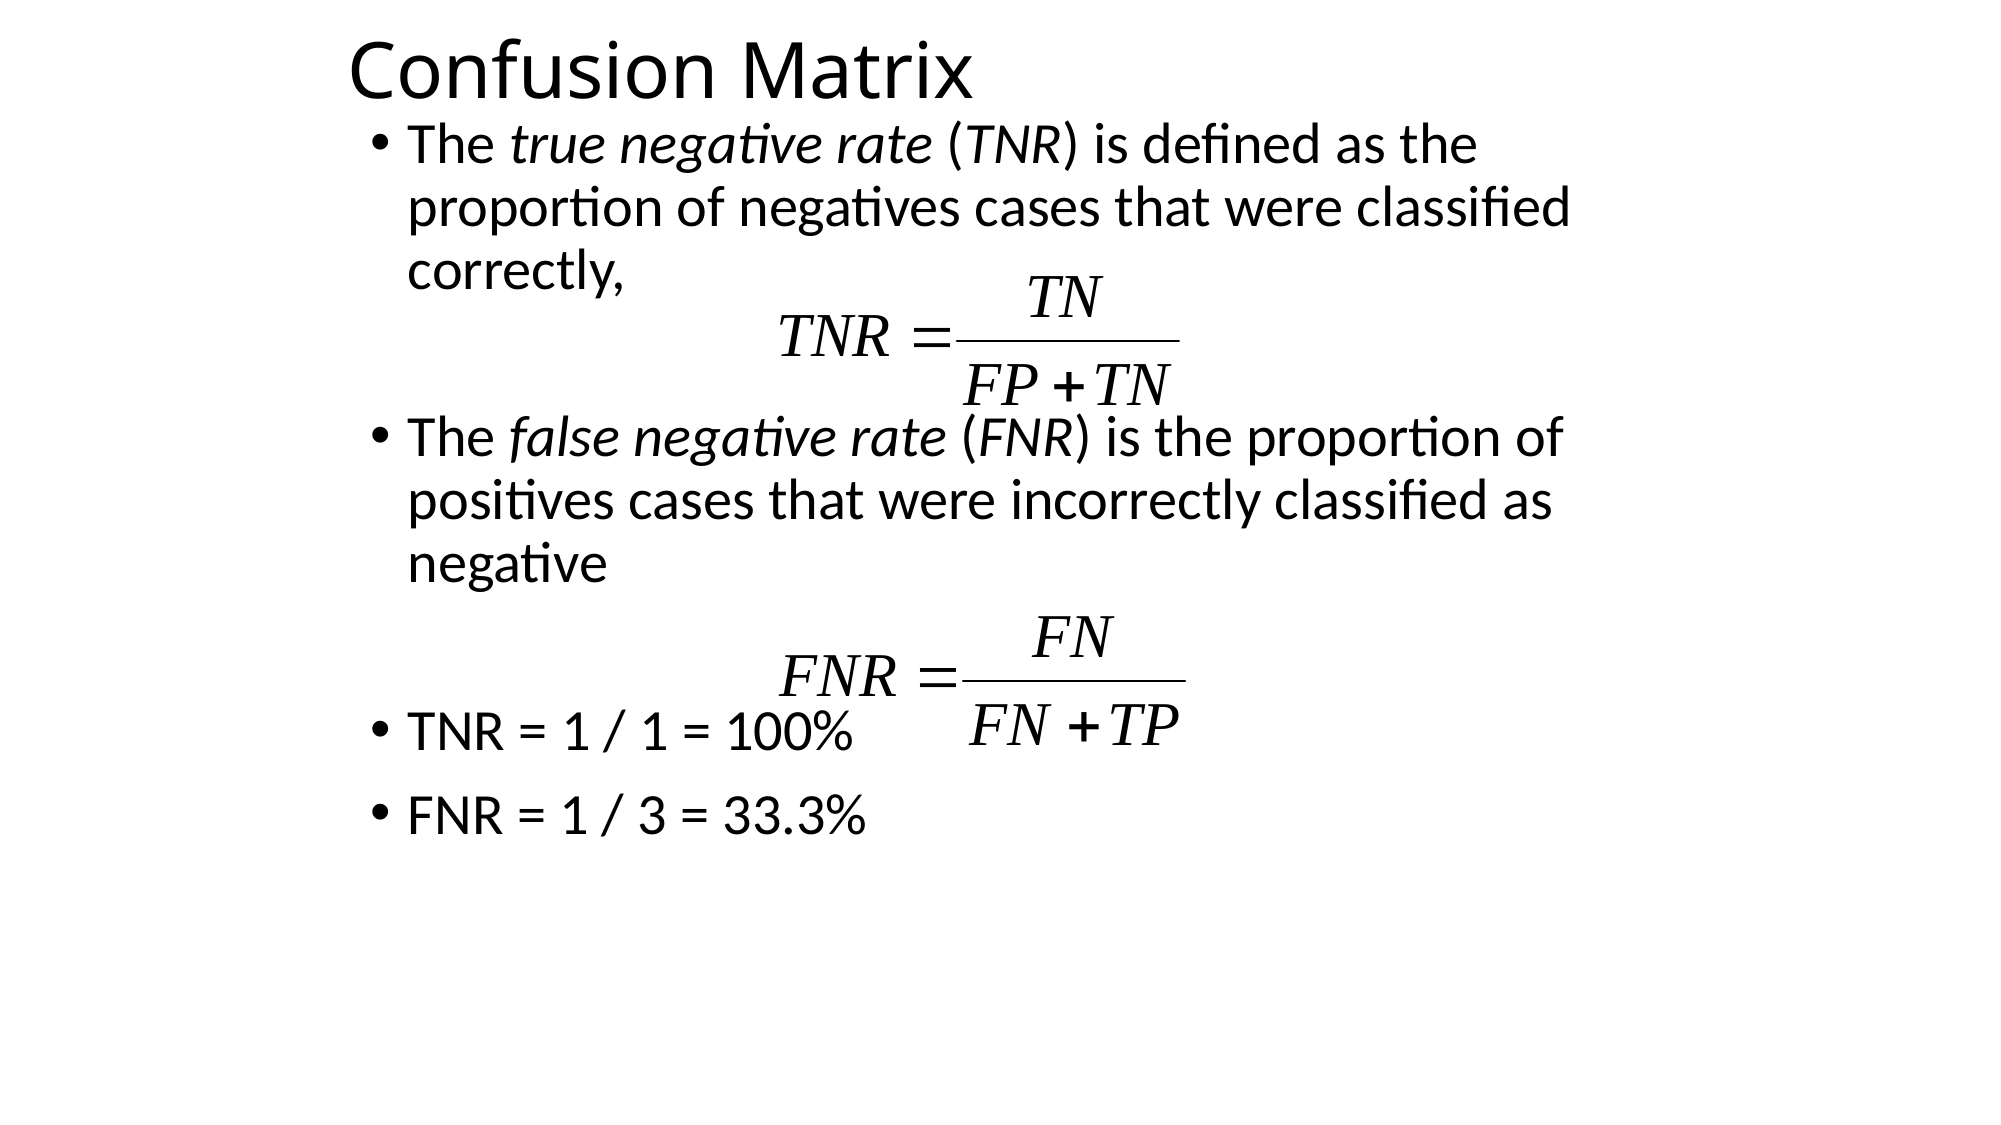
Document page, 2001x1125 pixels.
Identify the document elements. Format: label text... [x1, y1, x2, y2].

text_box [768, 597, 1200, 759]
list The true negative rate (TNR) is defined as the proportion of negatives cases that were classified correctly, The false negative rate (FNR) is the proportion of positives cases that were incorrectly classified as negative TNR = 1 / 1 = 100% FNR = 1 / 3 = 33.3% [355, 105, 1618, 1090]
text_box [771, 257, 1193, 419]
title Confusion Matrix [332, 23, 1632, 124]
